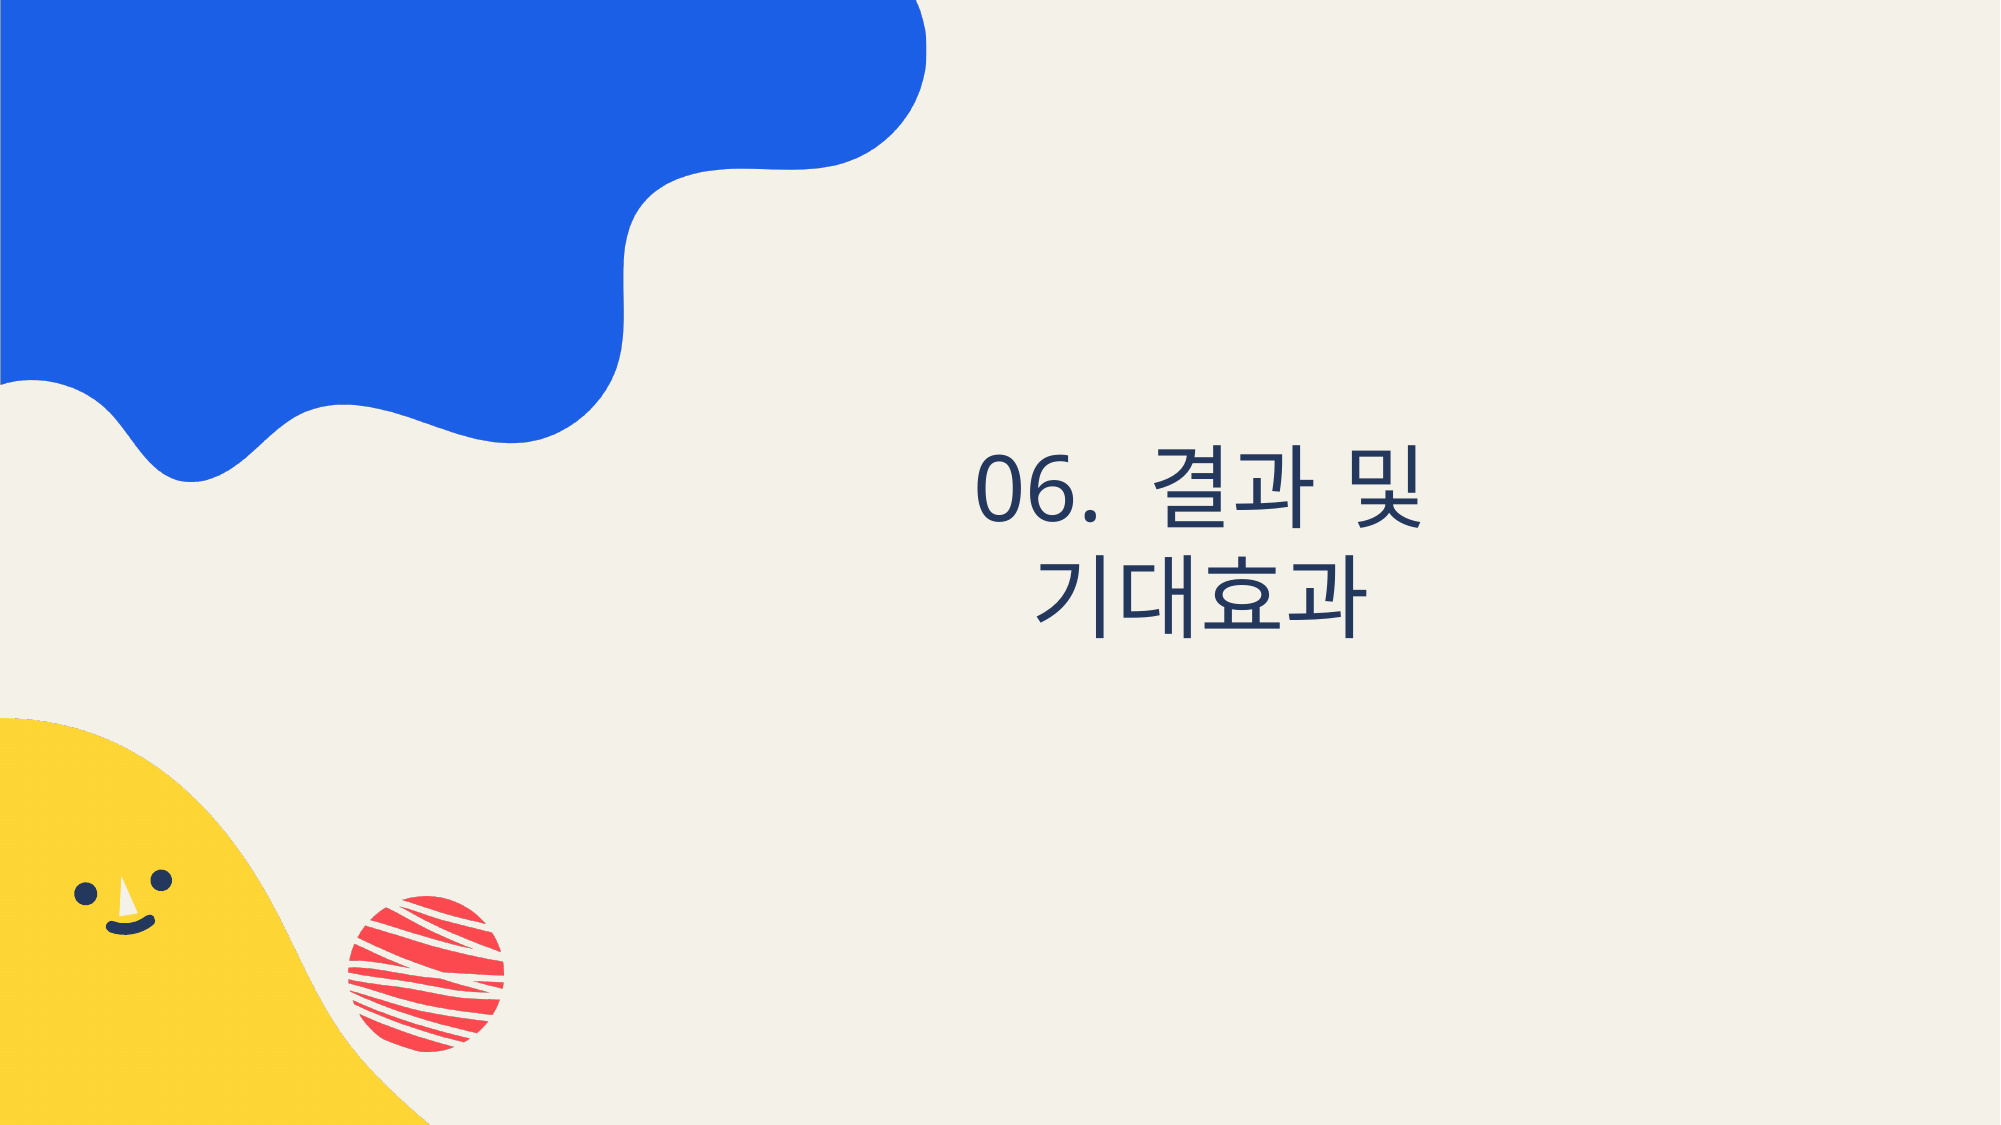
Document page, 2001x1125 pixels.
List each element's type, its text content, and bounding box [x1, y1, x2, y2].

picture [0, 718, 504, 1125]
text_box 06. 결과 및 기대효과 [787, 422, 1614, 658]
picture [0, 0, 927, 482]
